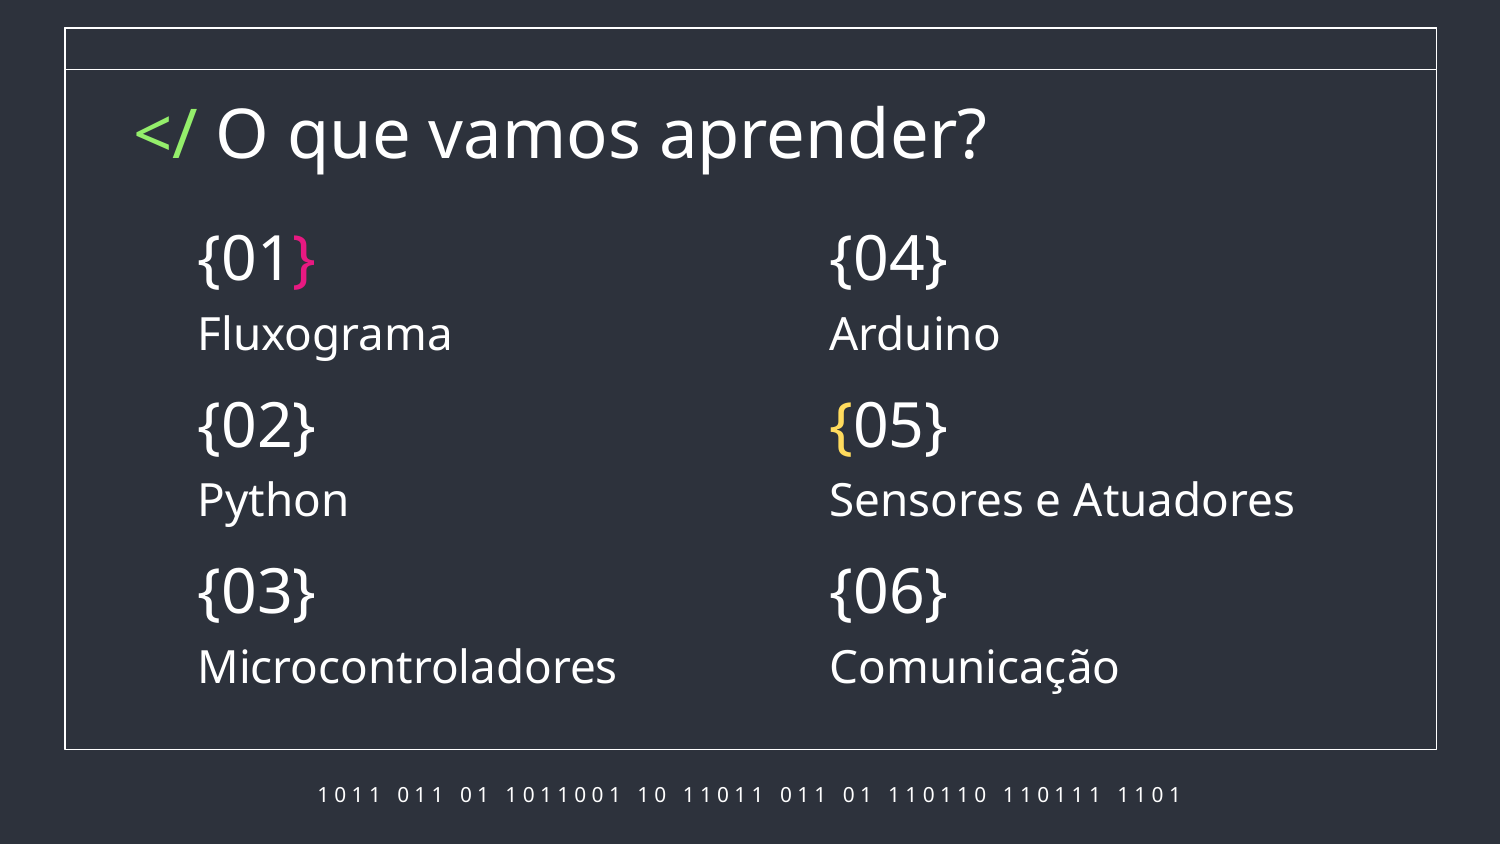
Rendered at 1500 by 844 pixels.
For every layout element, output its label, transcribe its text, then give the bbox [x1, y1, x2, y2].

title {05} [814, 374, 1028, 475]
title {03} [182, 541, 396, 641]
title Sensores e Atuadores [814, 474, 1382, 541]
title </ O que vamos aprender? [118, 75, 1382, 170]
title Arduino [814, 308, 1318, 375]
title {02} [182, 374, 396, 475]
title Microcontroladores [182, 641, 686, 708]
title Fluxograma [182, 308, 686, 375]
title {01} [182, 208, 396, 309]
title {06} [814, 541, 1028, 641]
title Python [182, 474, 686, 541]
title {04} [814, 208, 1028, 308]
title Comunicação [814, 641, 1318, 708]
